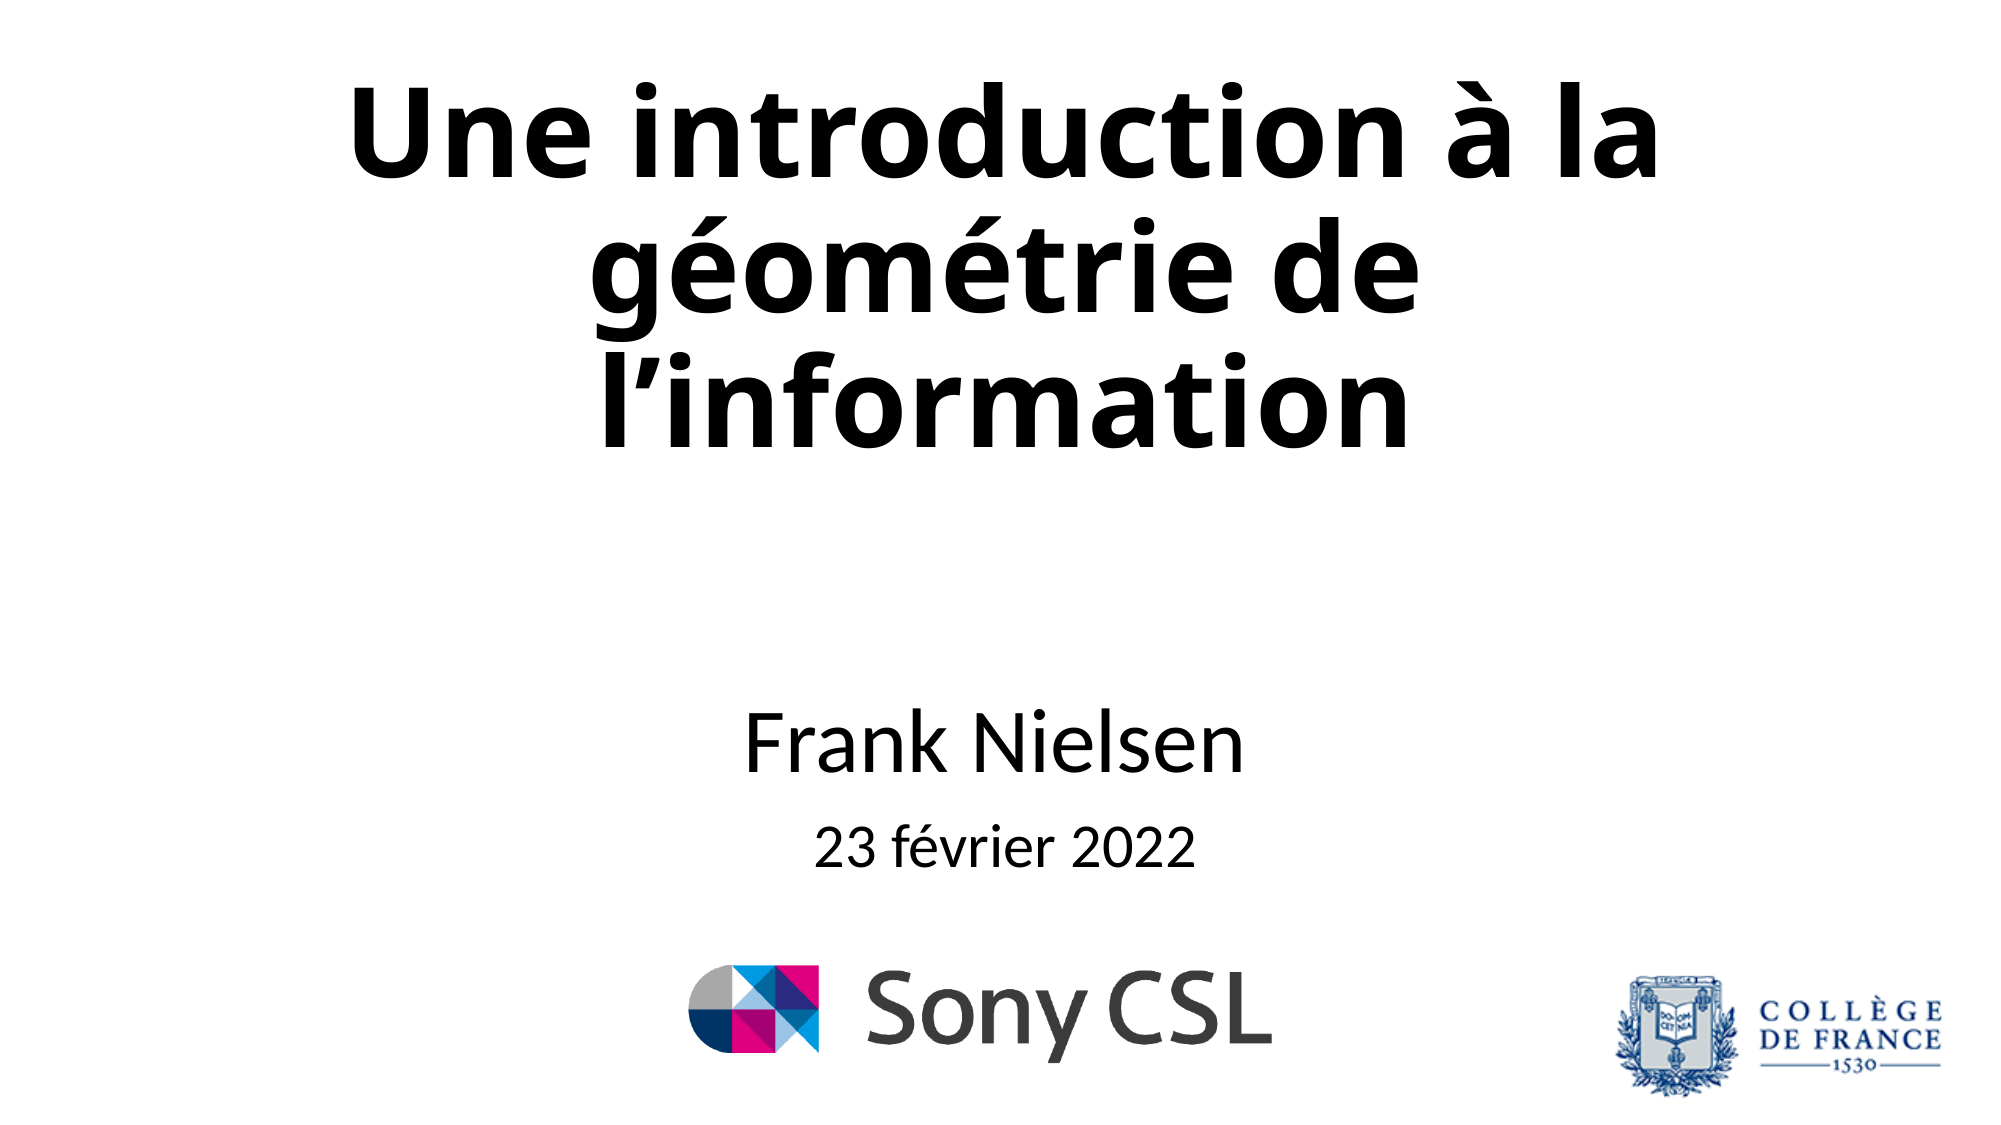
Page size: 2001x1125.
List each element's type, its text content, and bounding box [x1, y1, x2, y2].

picture [659, 926, 1300, 1092]
picture [1591, 849, 1967, 1125]
text_box Frank Nielsen 23 février 2022 [255, 686, 1756, 958]
title Une introduction à la géométrie de l’information [308, 90, 1704, 483]
